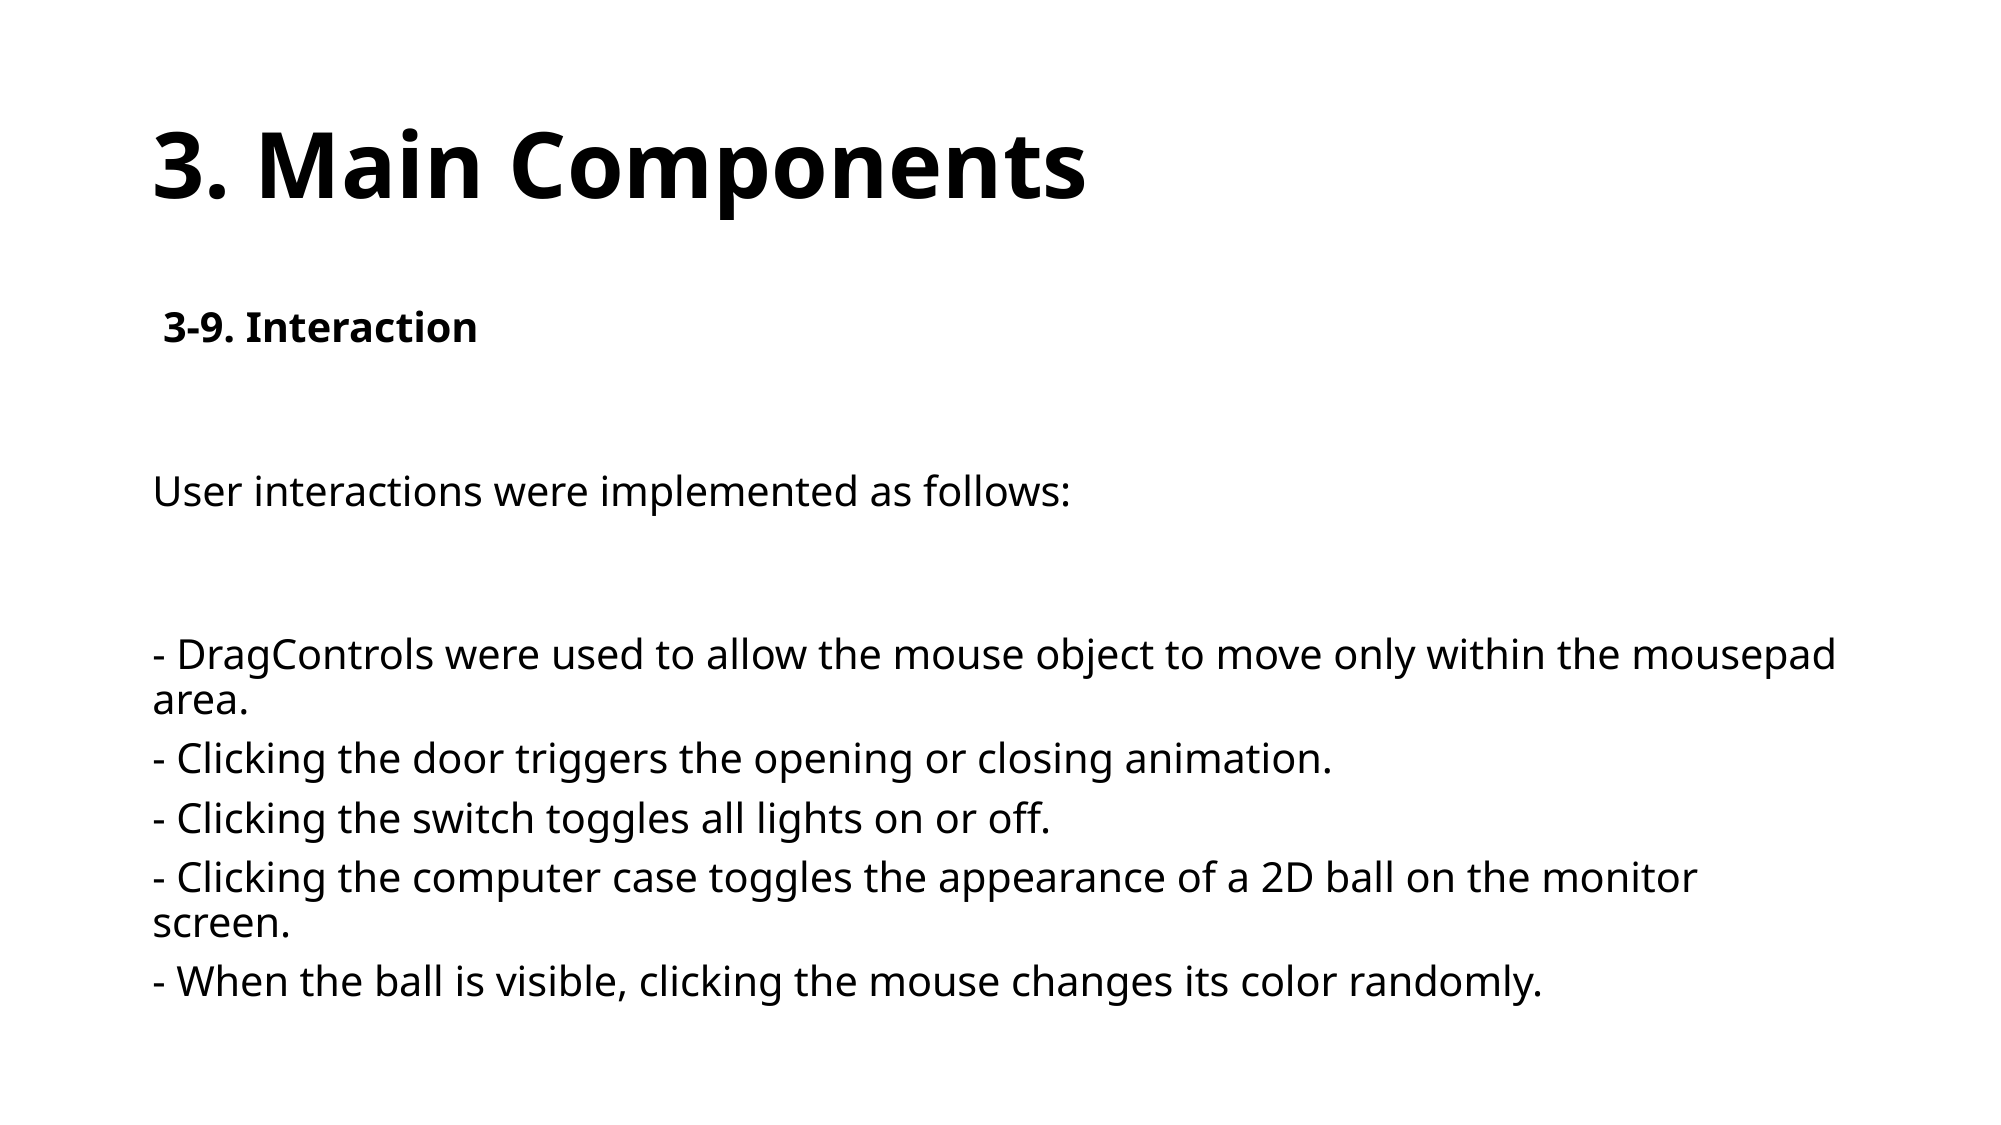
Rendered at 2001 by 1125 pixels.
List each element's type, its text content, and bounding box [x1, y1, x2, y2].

title 3. Main Components [137, 59, 1863, 278]
list 3-9. Interaction User interactions were implemented as follows: - DragControls were used to allow the mouse object to move only within the mousepad area. - Clicking the door triggers the opening or closing animation. - Clicking the switch toggles all lights on or off. - Clicking the computer case toggles the appearance of a 2D ball on the monitor screen. - When the ball is visible, clicking the mouse changes its color randomly. [137, 299, 1863, 1014]
